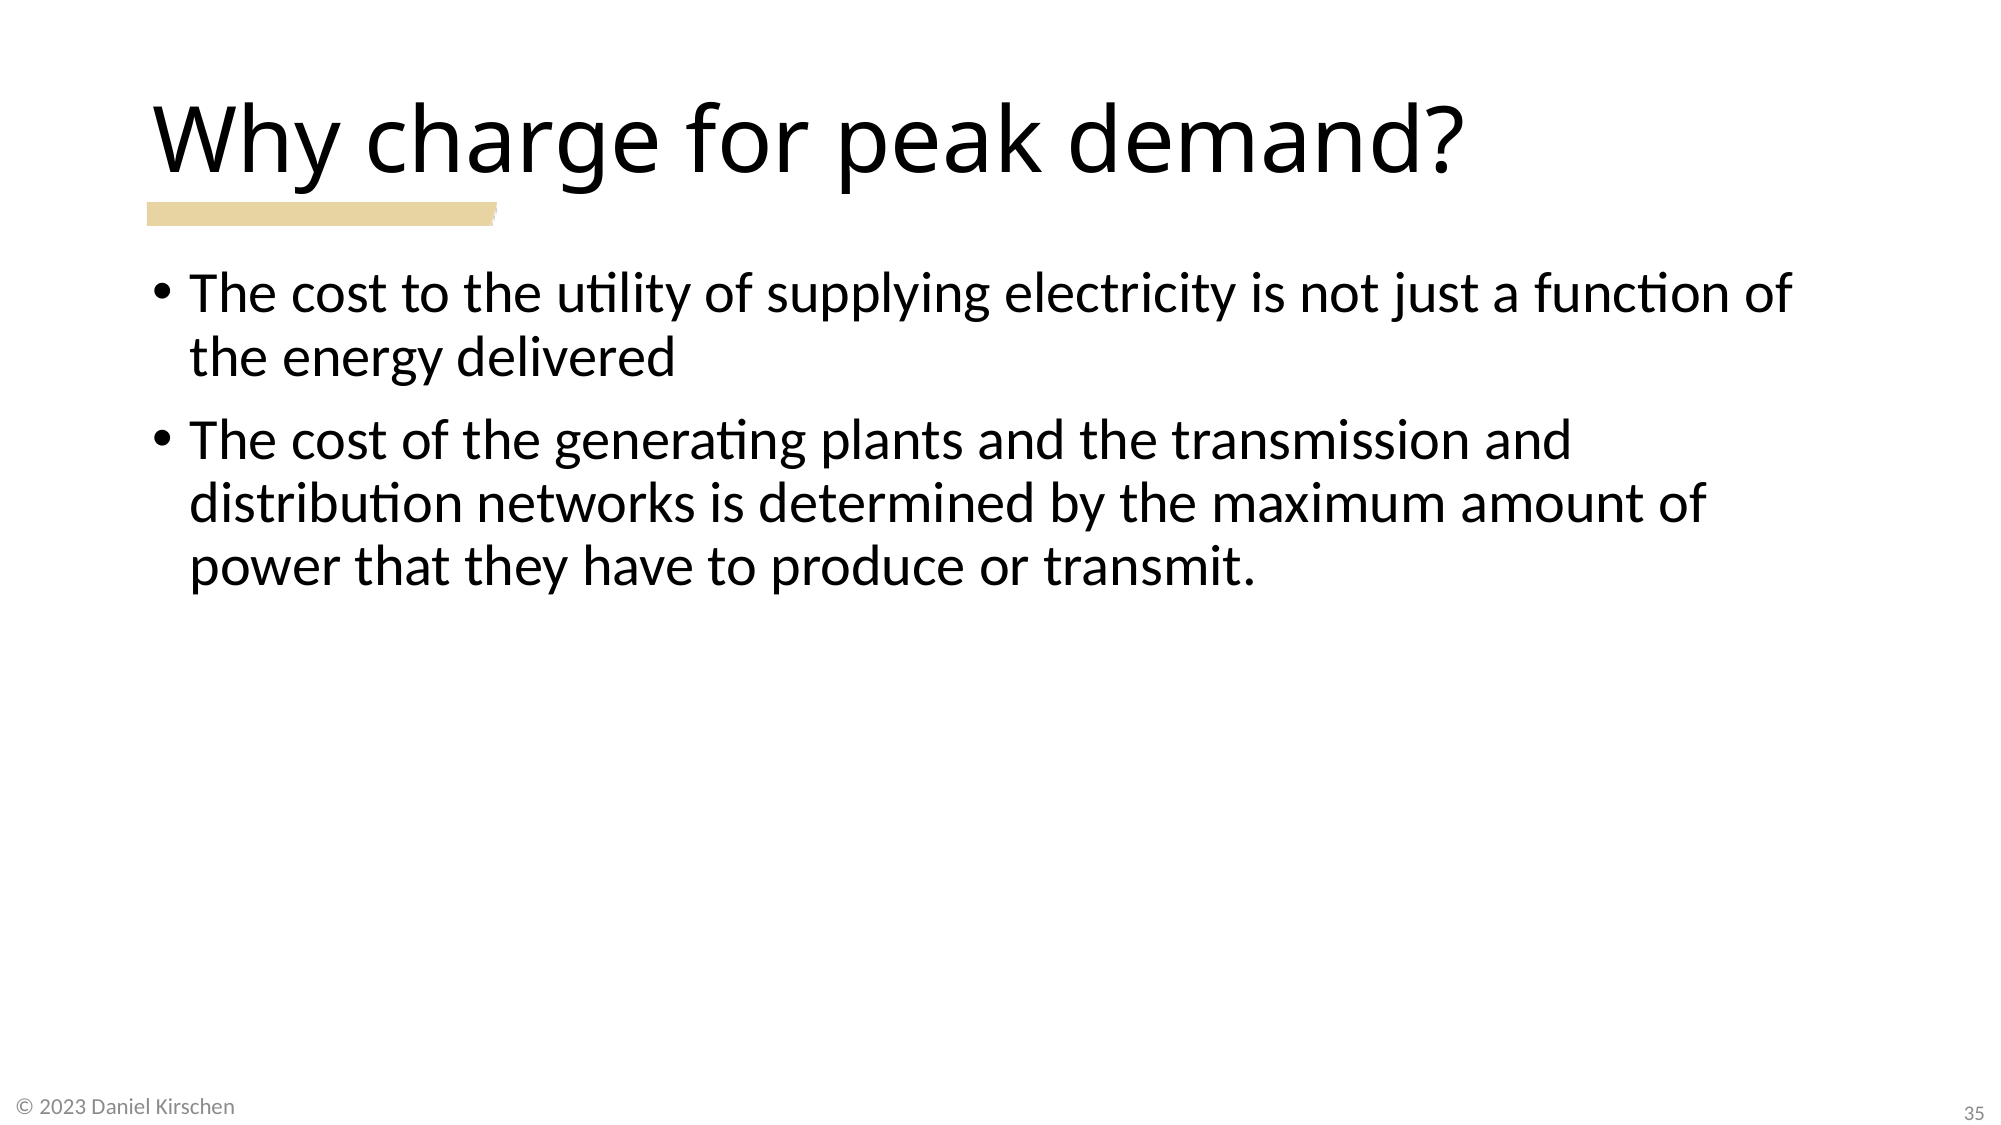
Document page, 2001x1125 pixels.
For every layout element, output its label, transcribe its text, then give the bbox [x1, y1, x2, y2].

slide_number © 2023 Daniel Kirschen [0, 1075, 517, 1125]
slide_number 35 [1550, 1088, 2000, 1125]
title Why charge for peak demand? [137, 59, 1863, 226]
list The cost to the utility of supplying electricity is not just a function of the energy delivered The cost of the generating plants and the transmission and distribution networks is determined by the maximum amount of power that they have to produce or transmit. [137, 255, 1863, 1014]
